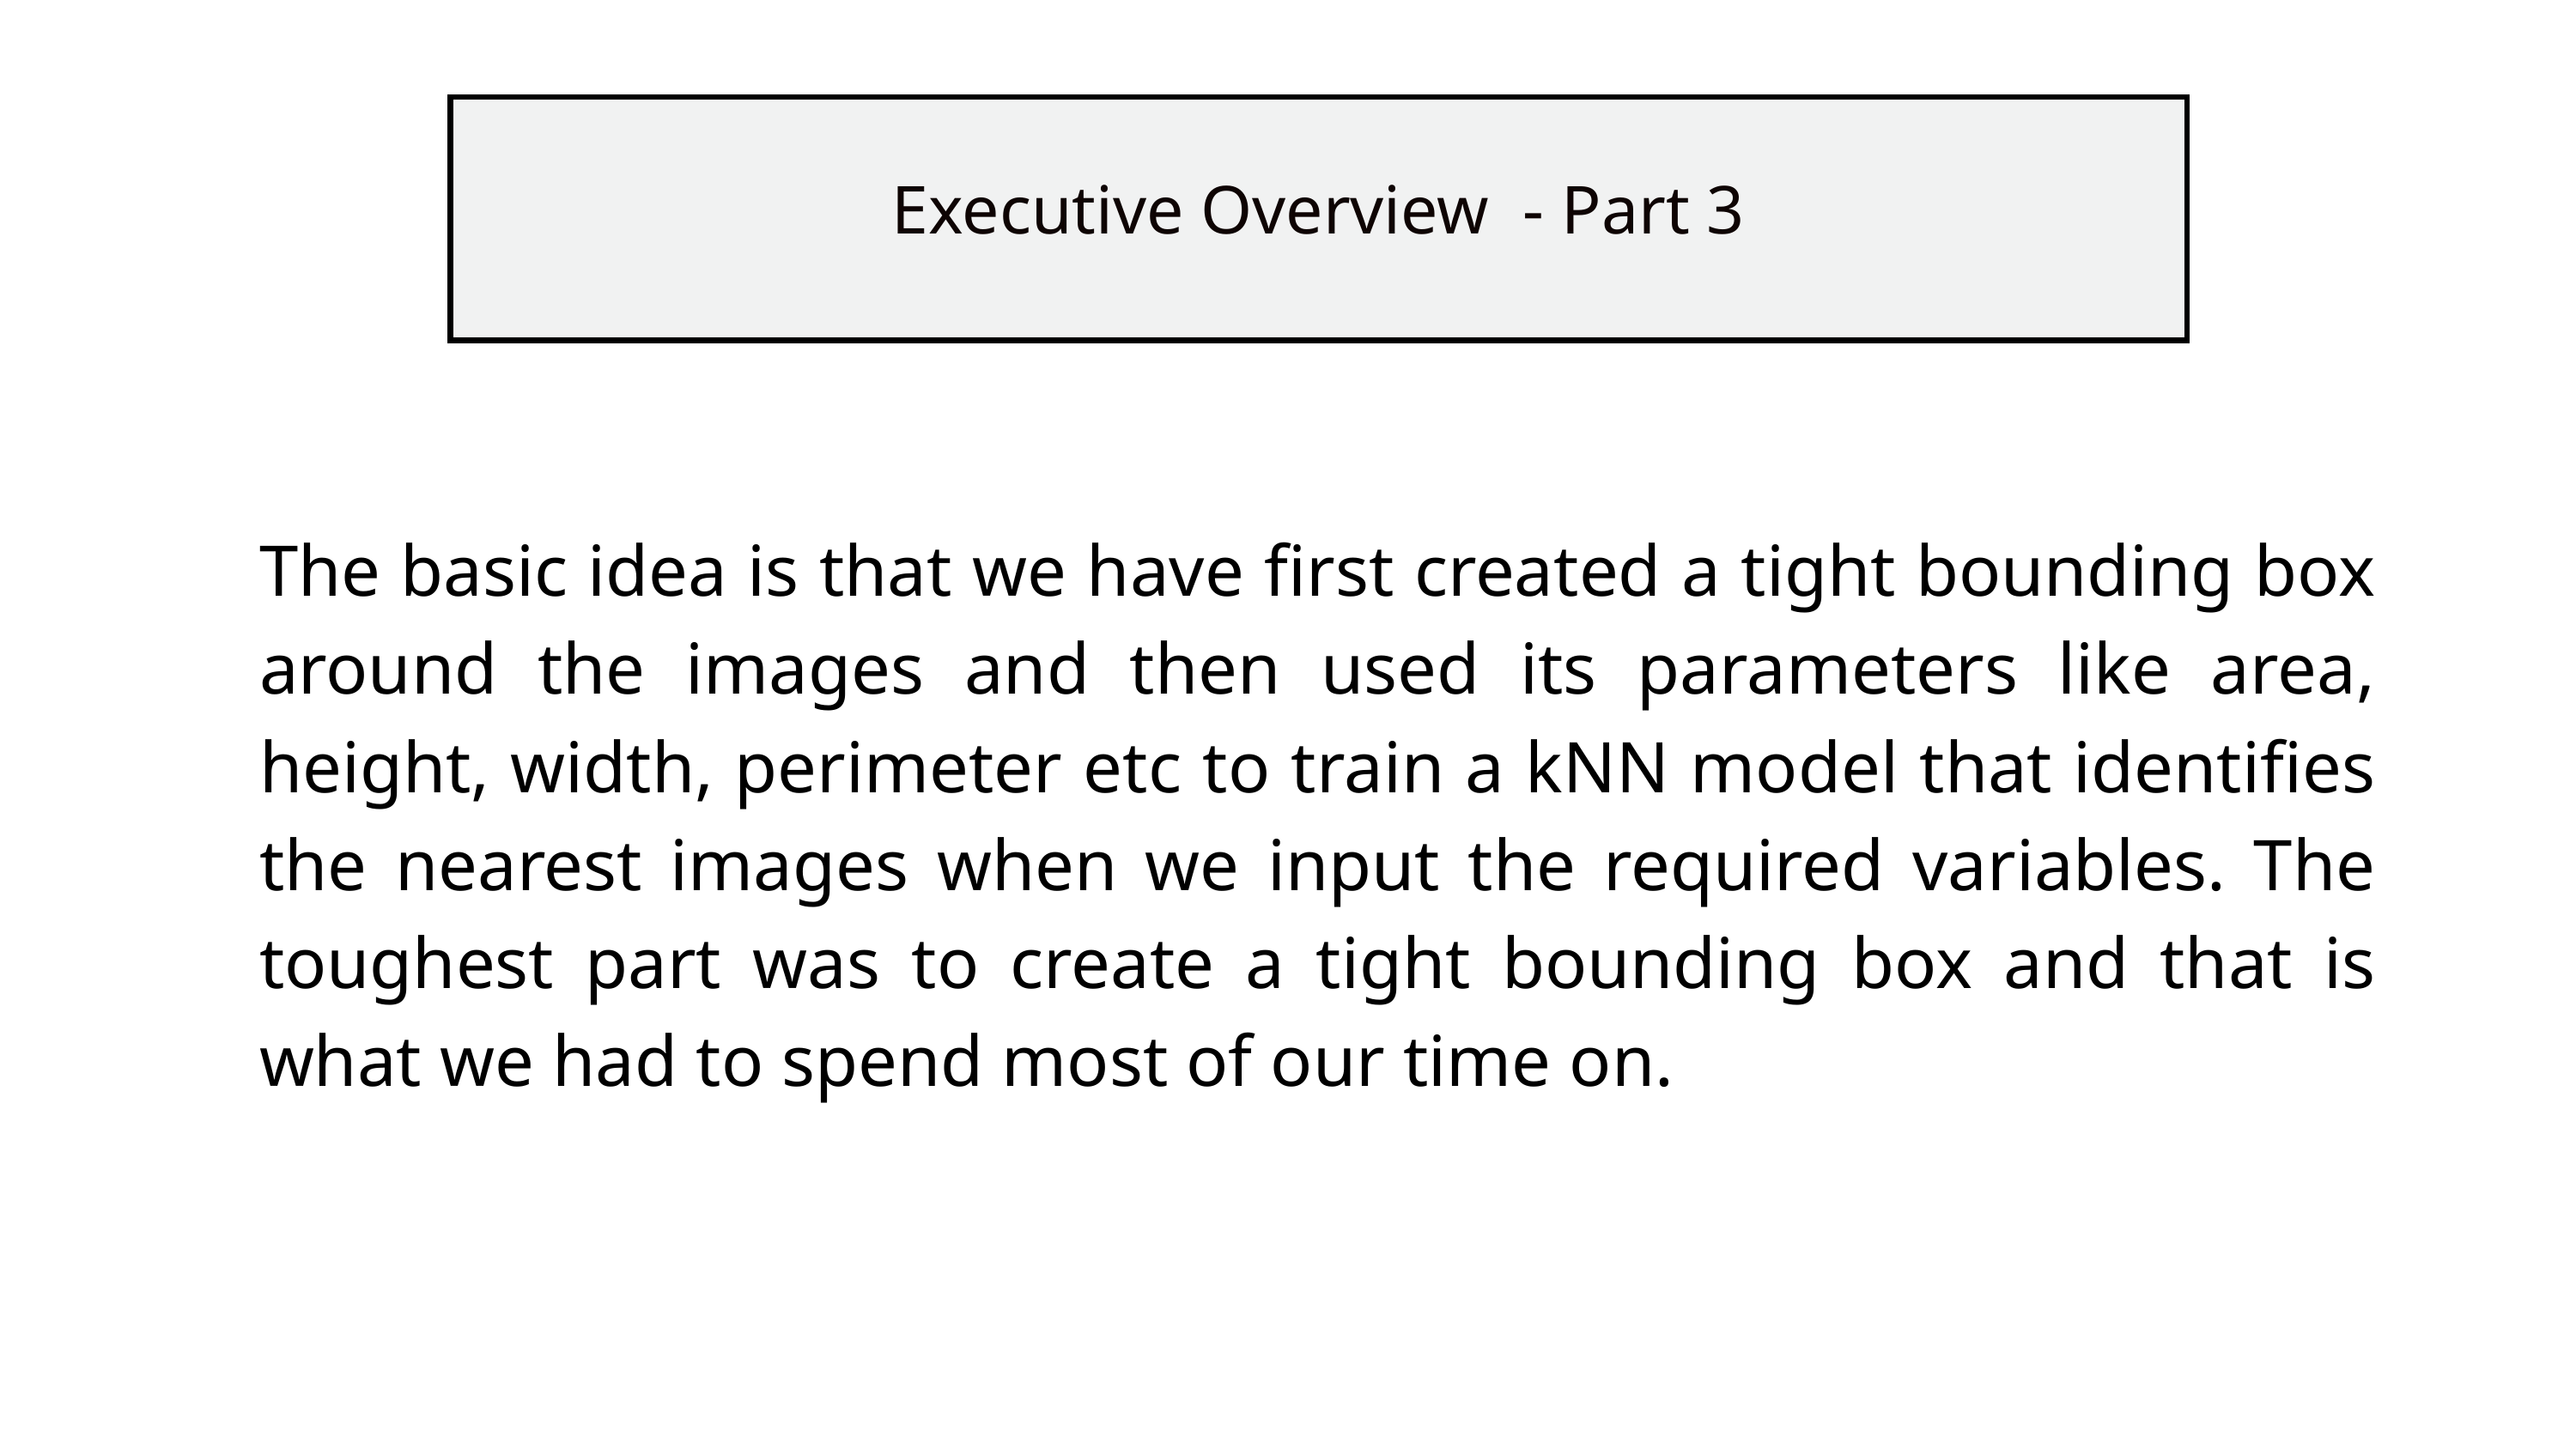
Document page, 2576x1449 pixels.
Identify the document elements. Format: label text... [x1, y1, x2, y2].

text_box The basic idea is that we have first created a tight bounding box around the images and then used its parameters like area, height, width, perimeter etc to train a kNN model that identifies the nearest images when we input the required variables. The toughest part was to create a tight bounding box and that is what we had to spend most of our time on. [259, 512, 2379, 1101]
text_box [450, 96, 2188, 341]
